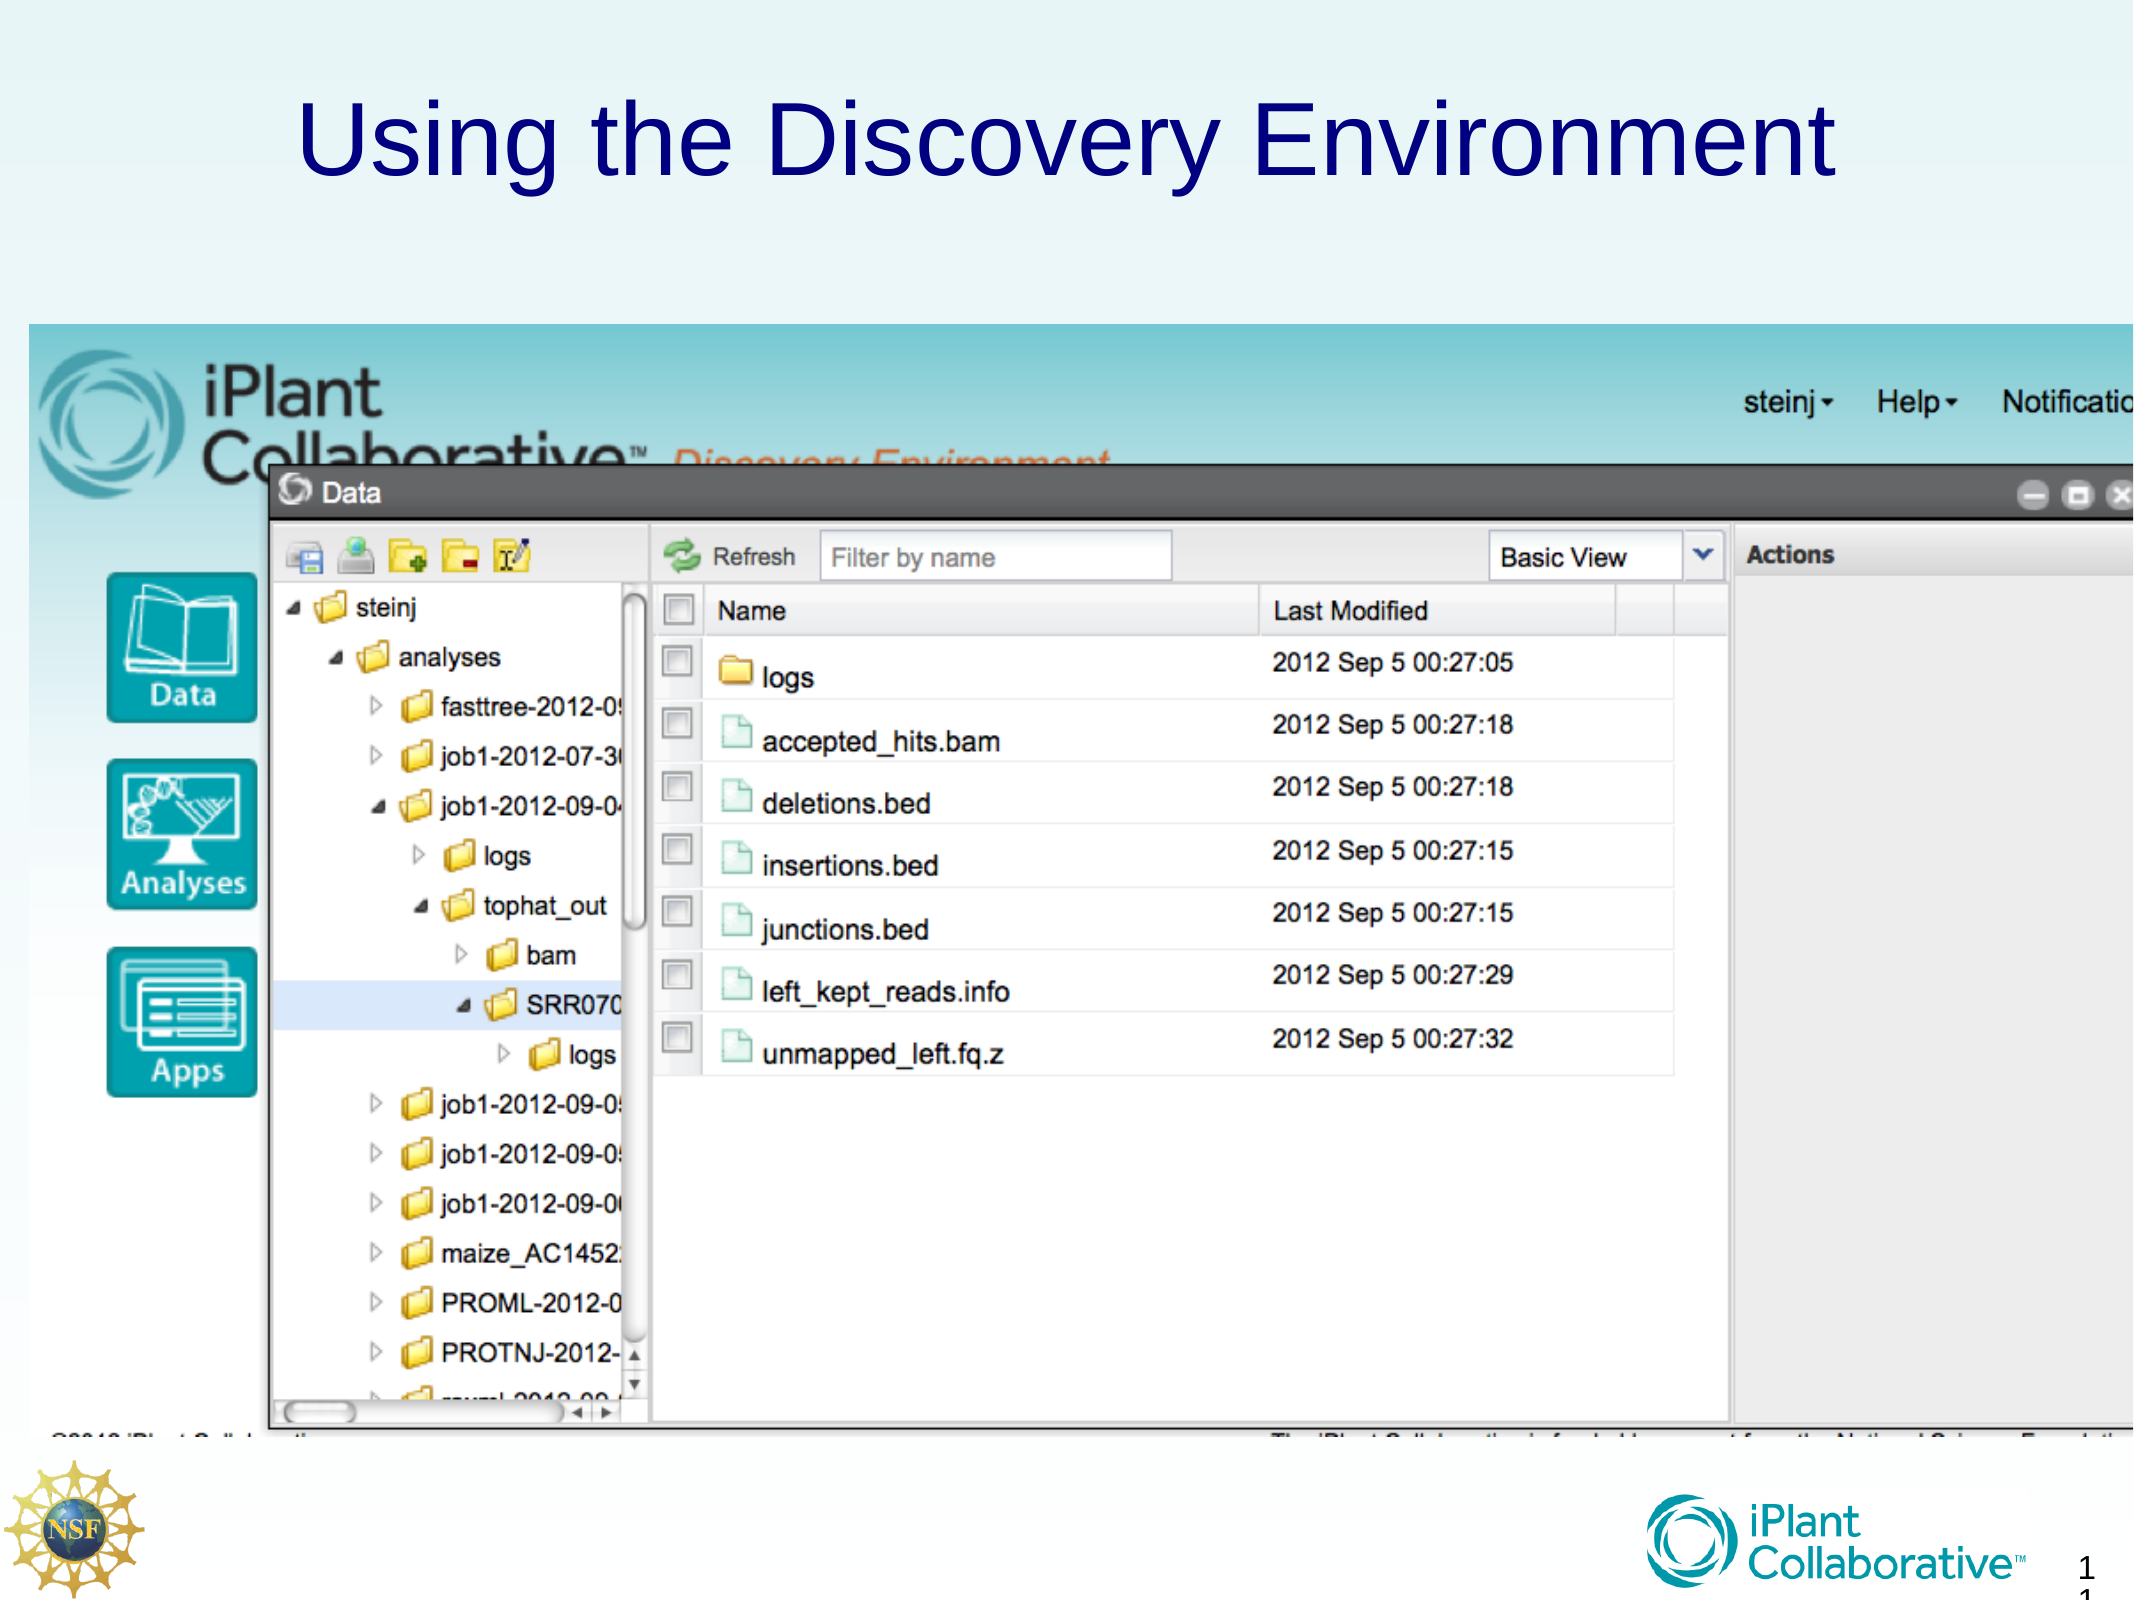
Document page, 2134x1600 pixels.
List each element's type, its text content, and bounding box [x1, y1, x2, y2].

title Using the Discovery Environment [0, 0, 2134, 269]
slide_number 11 [2062, 1538, 2115, 1588]
picture [0, 1455, 151, 1600]
picture [1641, 1490, 2029, 1591]
picture [28, 324, 2134, 1438]
